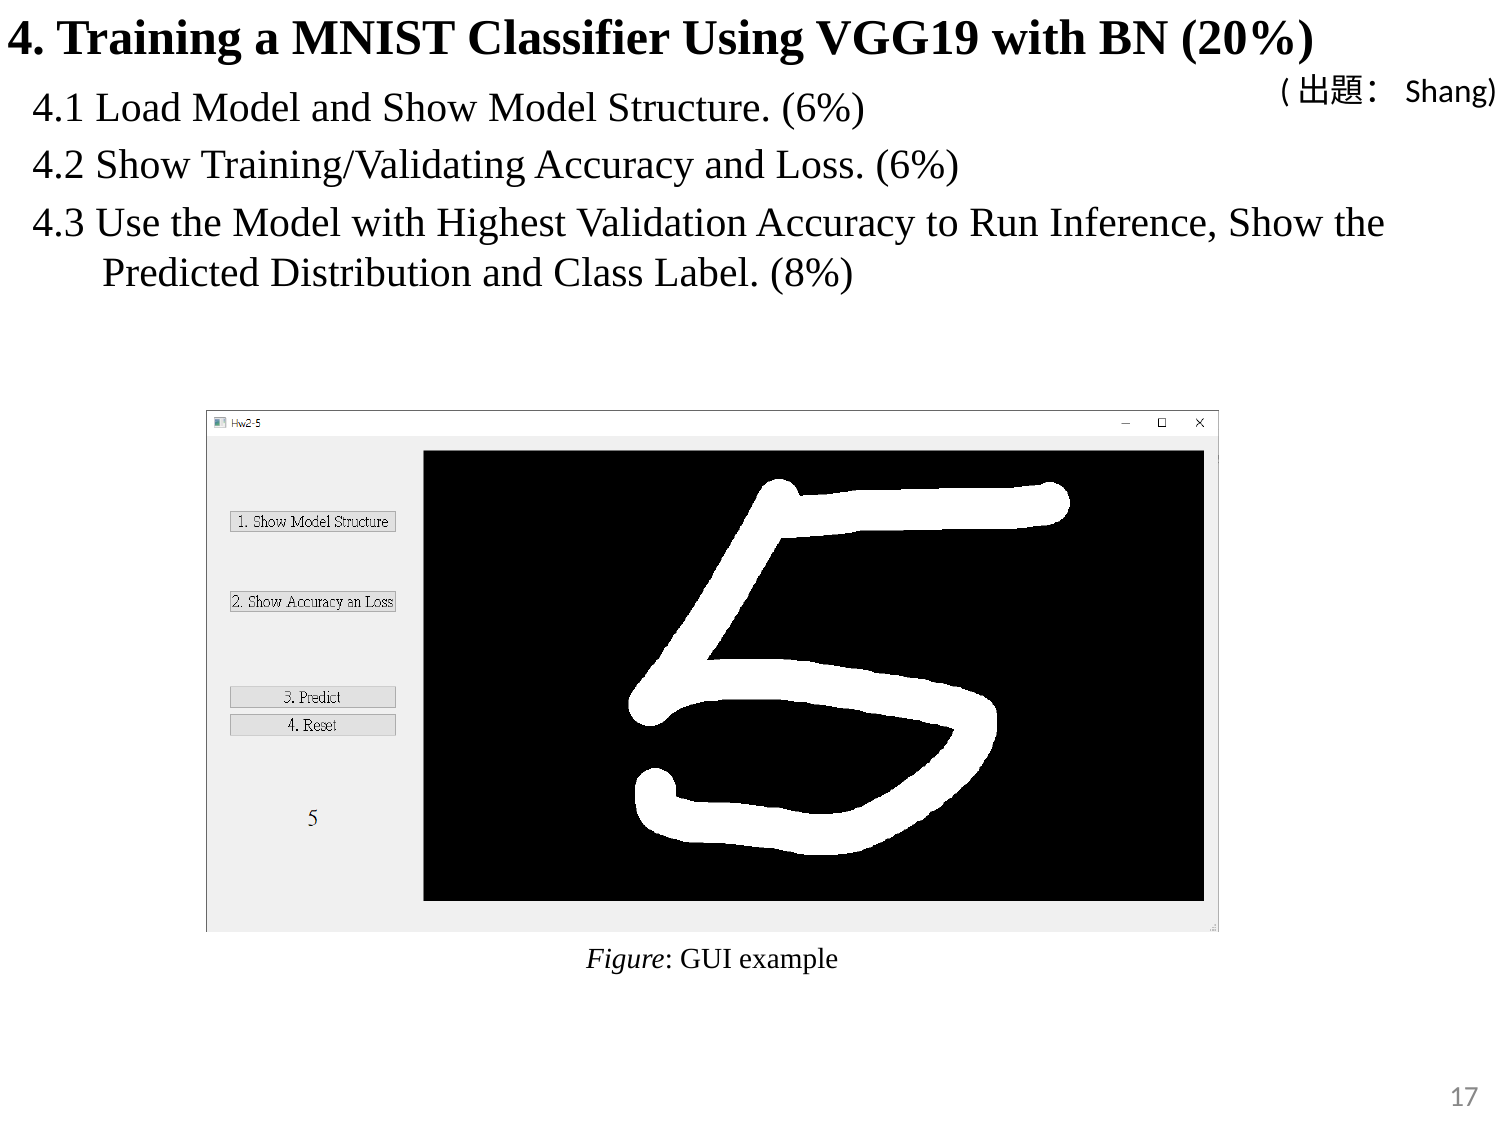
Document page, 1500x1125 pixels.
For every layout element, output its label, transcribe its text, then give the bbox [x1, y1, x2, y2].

text_box (出題：Shang) [1264, 61, 1500, 117]
title 4. Training a MNIST Classifier Using VGG19 with BN (20%) [0, 0, 1500, 64]
picture [206, 410, 1219, 933]
list 4.1 Load Model and Show Model Structure. (6%) 4.2 Show Training/Validating Accuracy and Loss. (6%) 4.3 Use the Model with Highest Validation Accuracy to Run Inference, Show the Predicted Distribution and Class Label. (8%) [0, 64, 1500, 322]
slide_number ‹#› [1156, 1065, 1494, 1125]
text_box Figure: GUI example [358, 941, 1067, 982]
